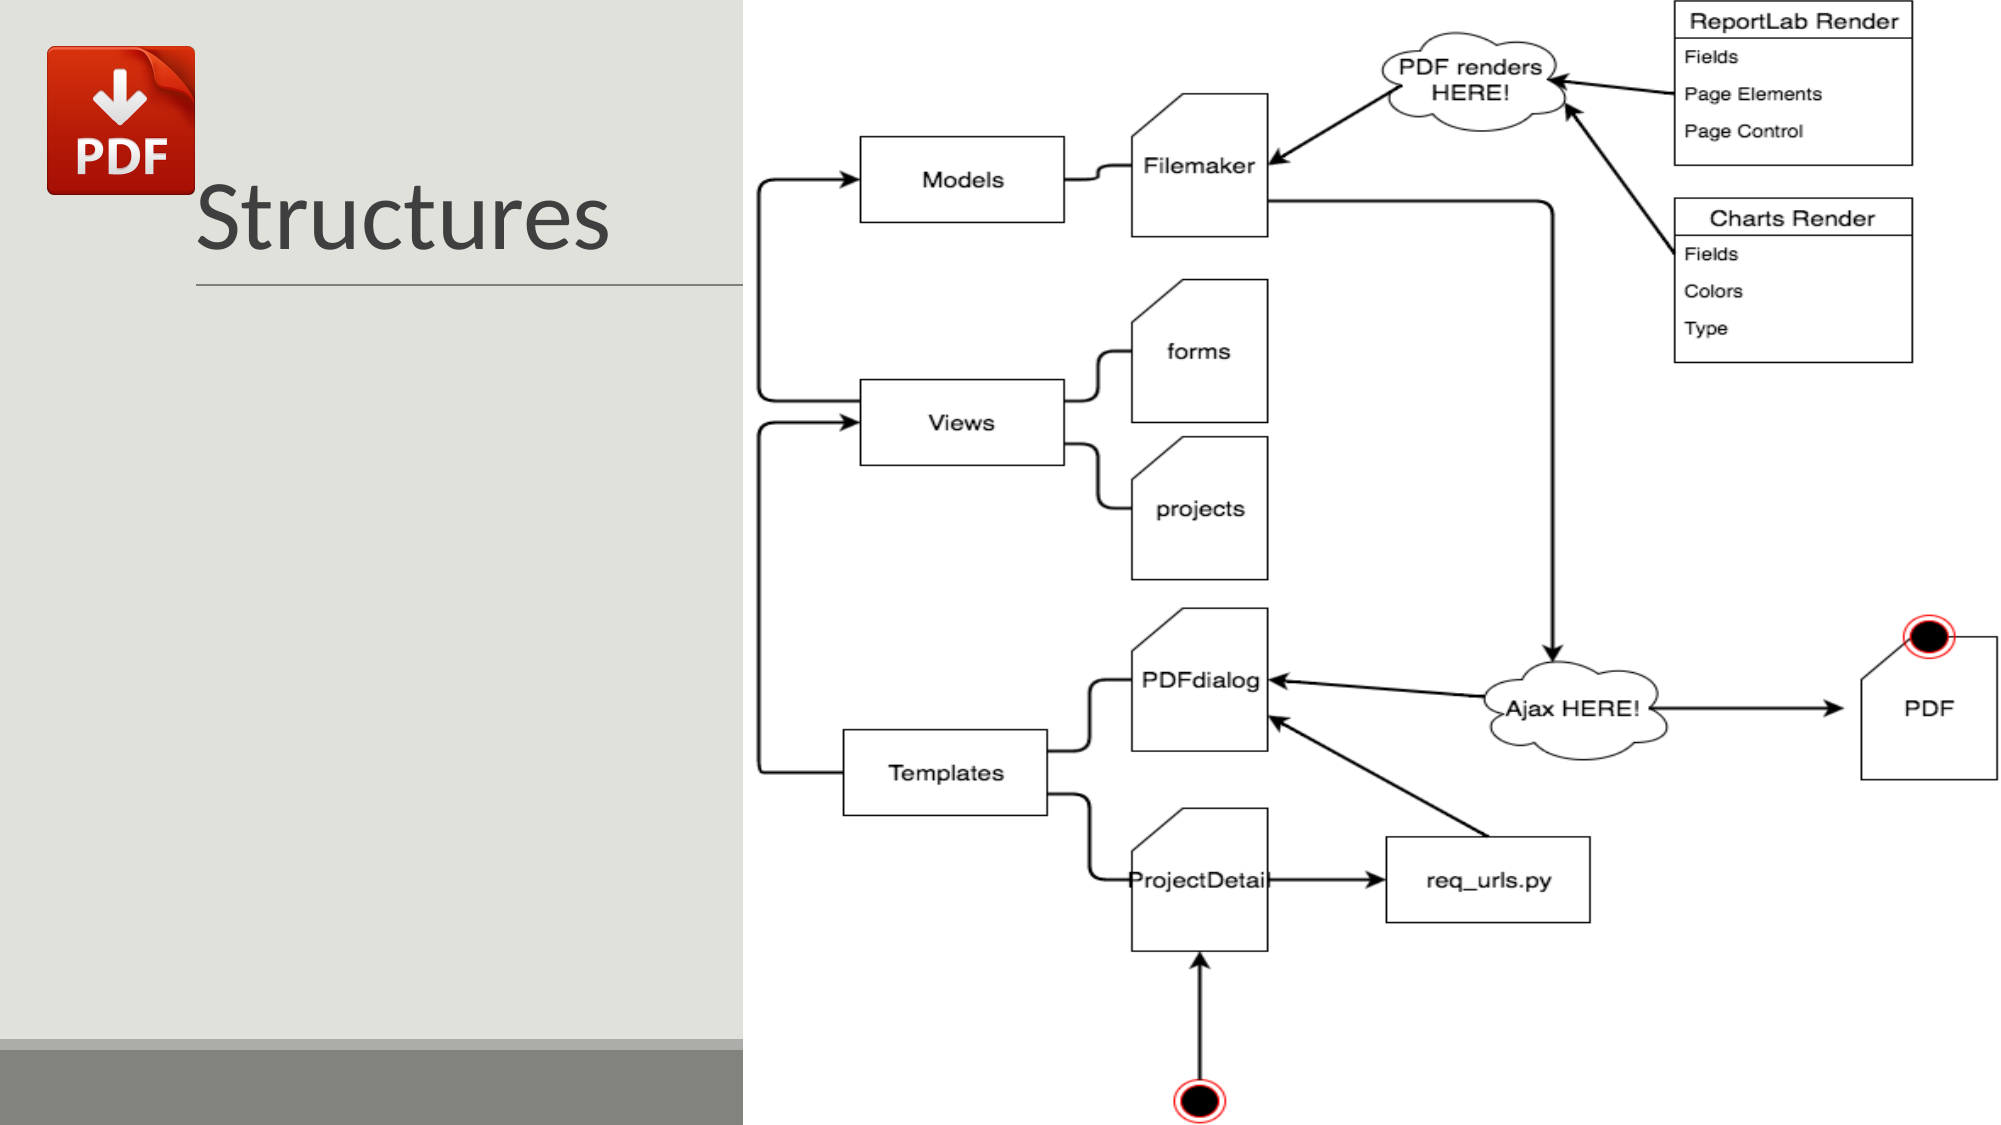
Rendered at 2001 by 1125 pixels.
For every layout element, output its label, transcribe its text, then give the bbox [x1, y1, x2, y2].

picture [46, 46, 195, 195]
picture [743, 0, 2000, 1125]
title Structures [180, 47, 738, 285]
